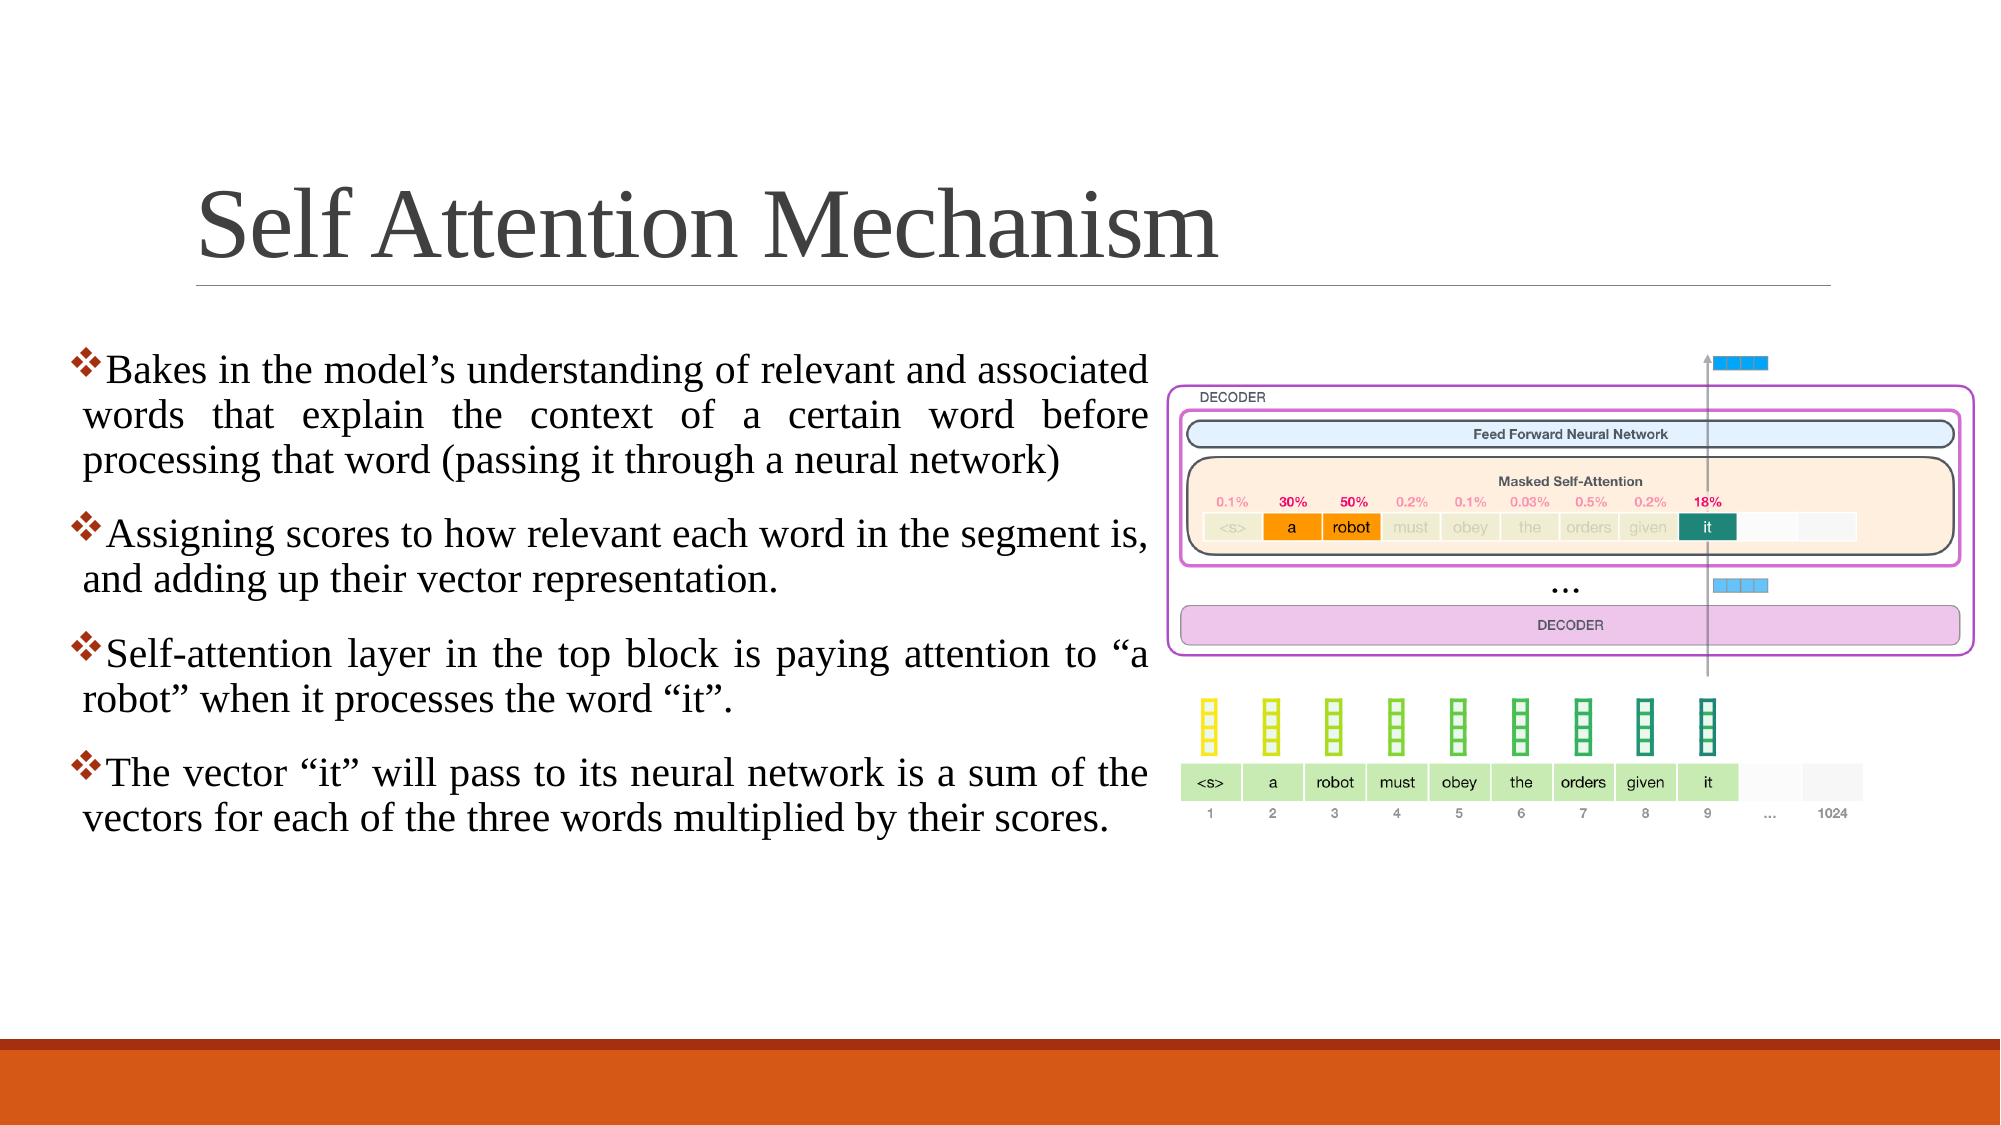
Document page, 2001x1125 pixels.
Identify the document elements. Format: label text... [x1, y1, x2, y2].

list Bakes in the model’s understanding of relevant and associated words that explain the context of a certain word before processing that word (passing it through a neural network) Assigning scores to how relevant each word in the segment is, and adding up their vector representation. Self-attention layer in the top block is paying attention to “a robot” when it processes the word “it”. The vector “it” will pass to its neural network is a sum of the vectors for each of the three words multiplied by their scores. [67, 340, 1150, 1001]
title Self Attention Mechanism [180, 47, 1830, 285]
picture [1149, 339, 2000, 823]
